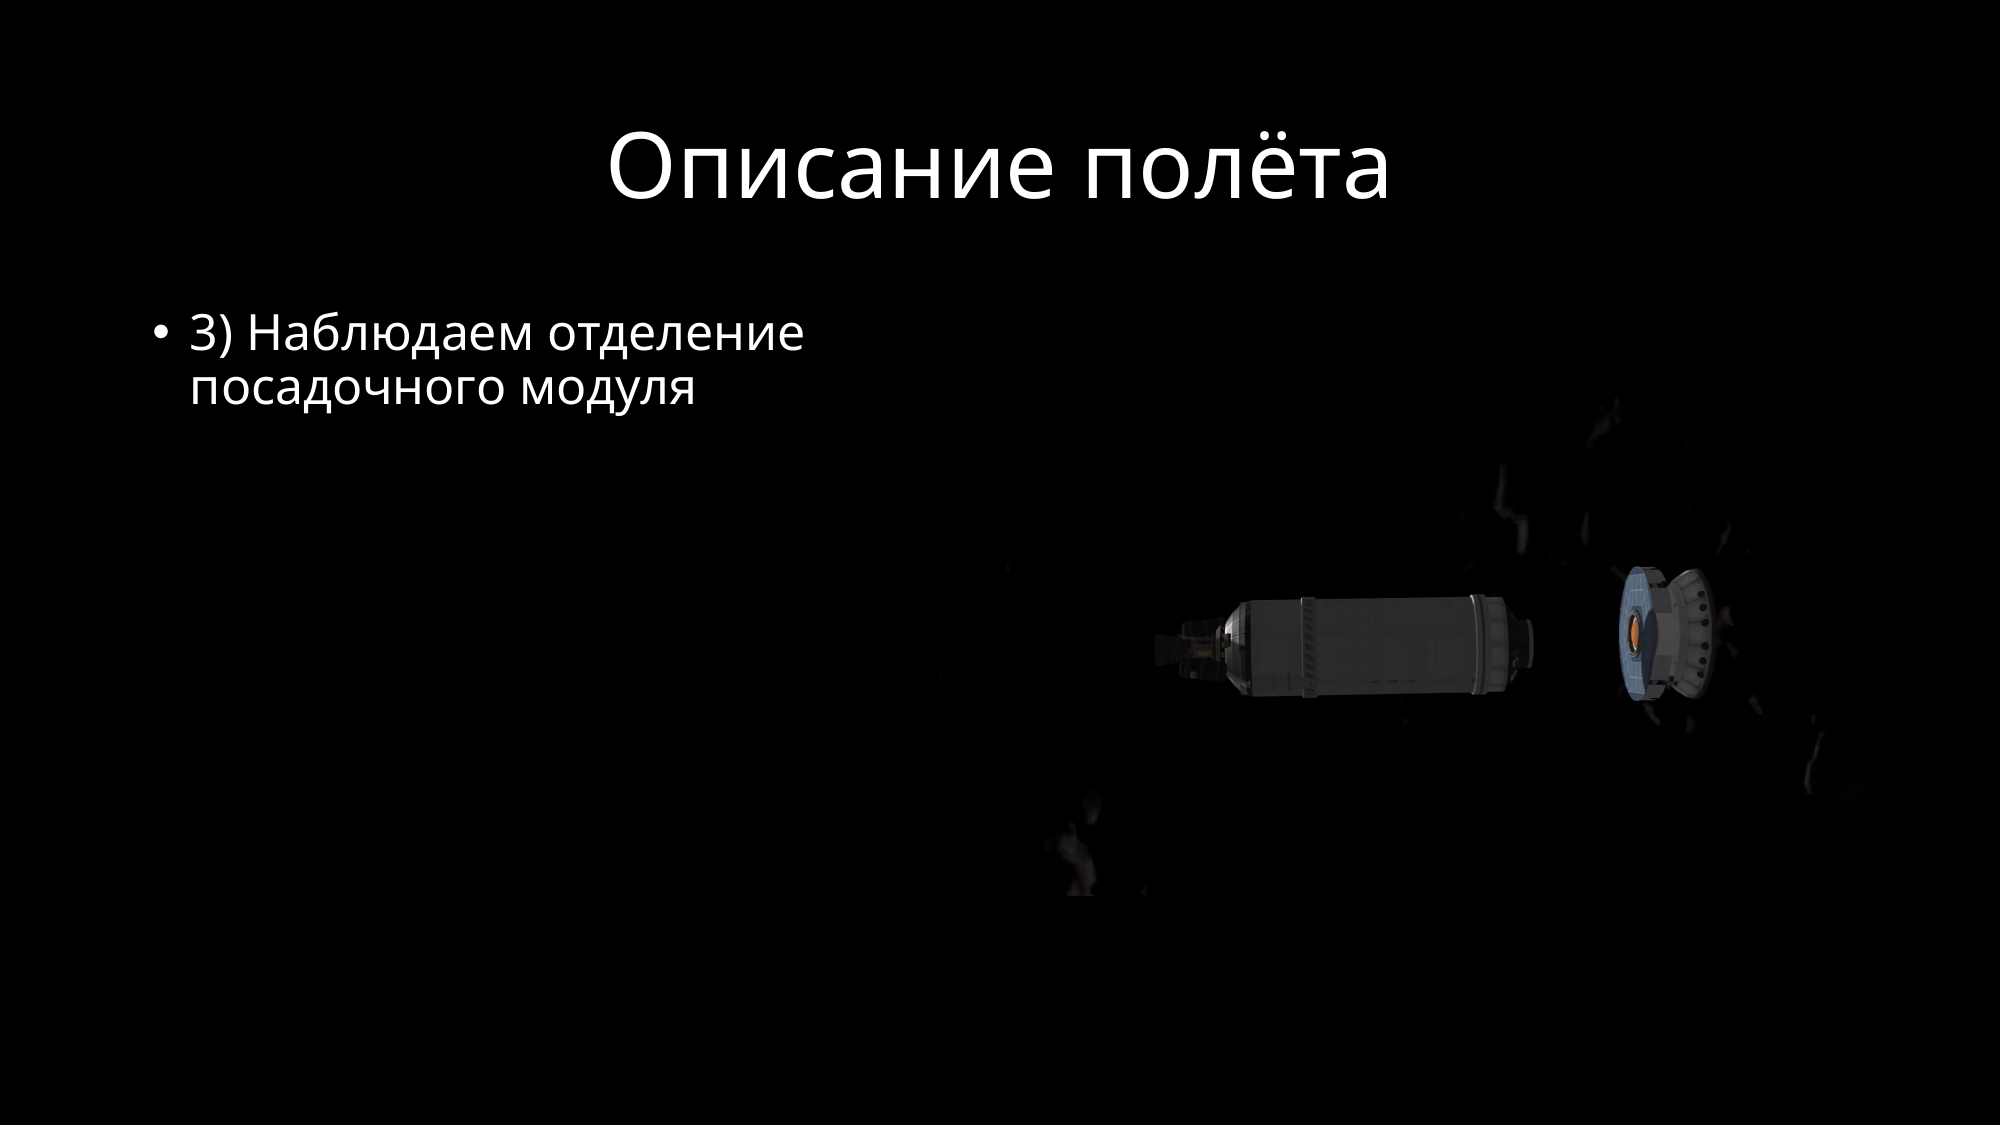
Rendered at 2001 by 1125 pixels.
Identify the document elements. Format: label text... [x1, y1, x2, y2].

title Описание полёта [137, 59, 1863, 278]
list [935, 374, 1863, 896]
list 3) Наблюдаем отделение посадочного модуля [137, 299, 988, 1014]
